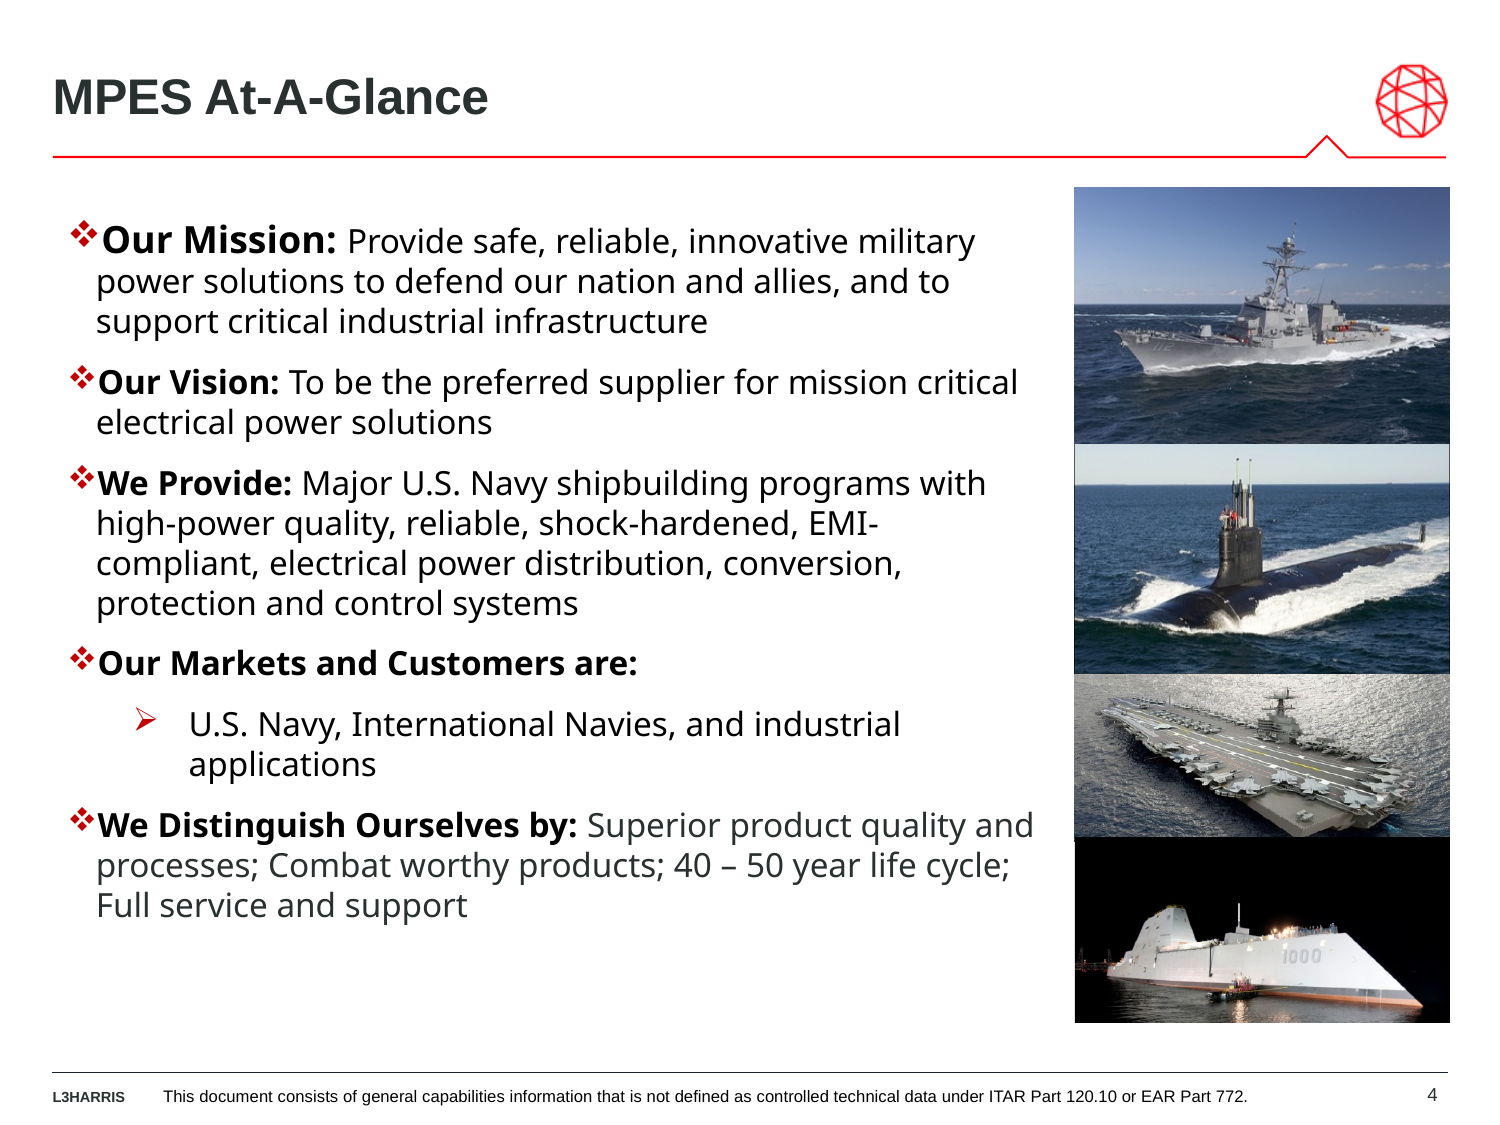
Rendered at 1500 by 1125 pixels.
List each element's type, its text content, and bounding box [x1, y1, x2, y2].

title MPES At-A-Glance [52, 47, 1215, 153]
text_box Our Mission: Provide safe, reliable, innovative military power solutions to defend our nation and allies, and to support critical industrial infrastructure Our Vision: To be the preferred supplier for mission critical electrical power solutions We Provide: Major U.S. Navy shipbuilding programs with high-power quality, reliable, shock-hardened, EMI-compliant, electrical power distribution, conversion, protection and control systems Our Markets and Customers are: U.S. Navy, International Navies, and industrial applications We Distinguish Ourselves by: Superior product quality and processes; Combat worthy products; 40 – 50 year life cycle; Full service and support [52, 208, 1055, 1109]
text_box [1074, 186, 1451, 1023]
